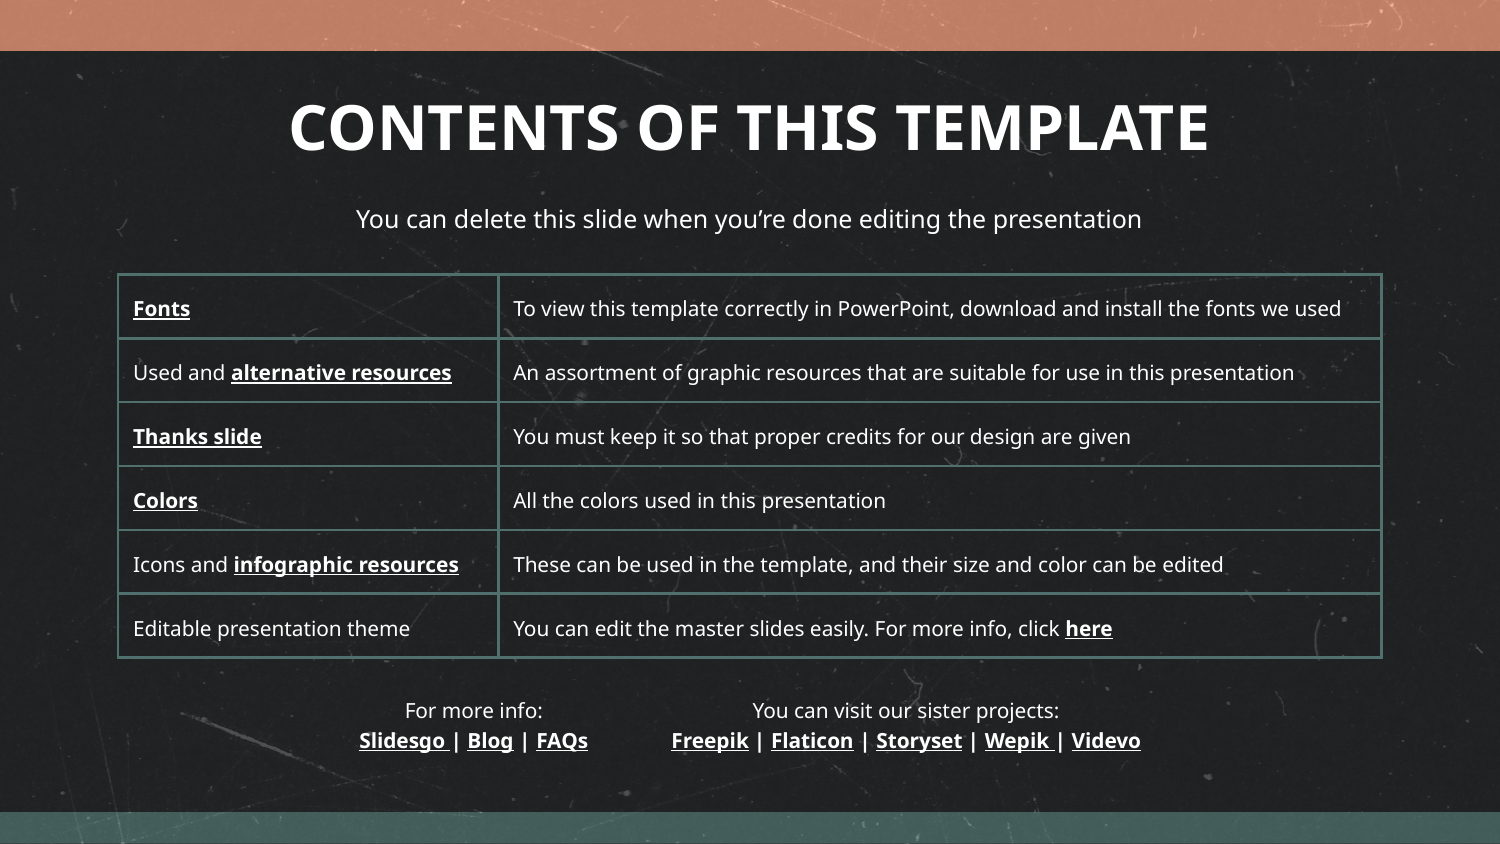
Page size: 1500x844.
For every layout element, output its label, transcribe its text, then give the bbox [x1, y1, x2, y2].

table_cell Thanks slide [119, 403, 497, 465]
table_cell All the colors used in this presentation [500, 467, 1380, 529]
table_cell Icons and infographic resources [119, 531, 497, 592]
table_header Fonts [119, 276, 497, 337]
table_cell These can be used in the template, and their size and color can be edited [500, 531, 1380, 592]
list You can delete this slide when you’re done editing the presentation [118, 189, 1382, 253]
text_box For more info: Slidesgo | Blog | FAQs [317, 679, 629, 756]
table_cell Editable presentation theme [119, 595, 497, 656]
table_cell Used and alternative resources [119, 340, 497, 401]
text_box You can visit our sister projects: Freepik | Flaticon | Storyset | Wepik | Videvo [629, 679, 1183, 756]
table_cell You must keep it so that proper credits for our design are given [500, 403, 1380, 465]
table_cell An assortment of graphic resources that are suitable for use in this presentation [500, 340, 1380, 401]
table_cell You can edit the master slides easily. For more info, click here [500, 595, 1380, 656]
table_header To view this template correctly in PowerPoint, download and install the fonts we used [500, 276, 1380, 337]
title CONTENTS OF THIS TEMPLATE [118, 72, 1382, 167]
table_cell Colors [119, 467, 497, 529]
